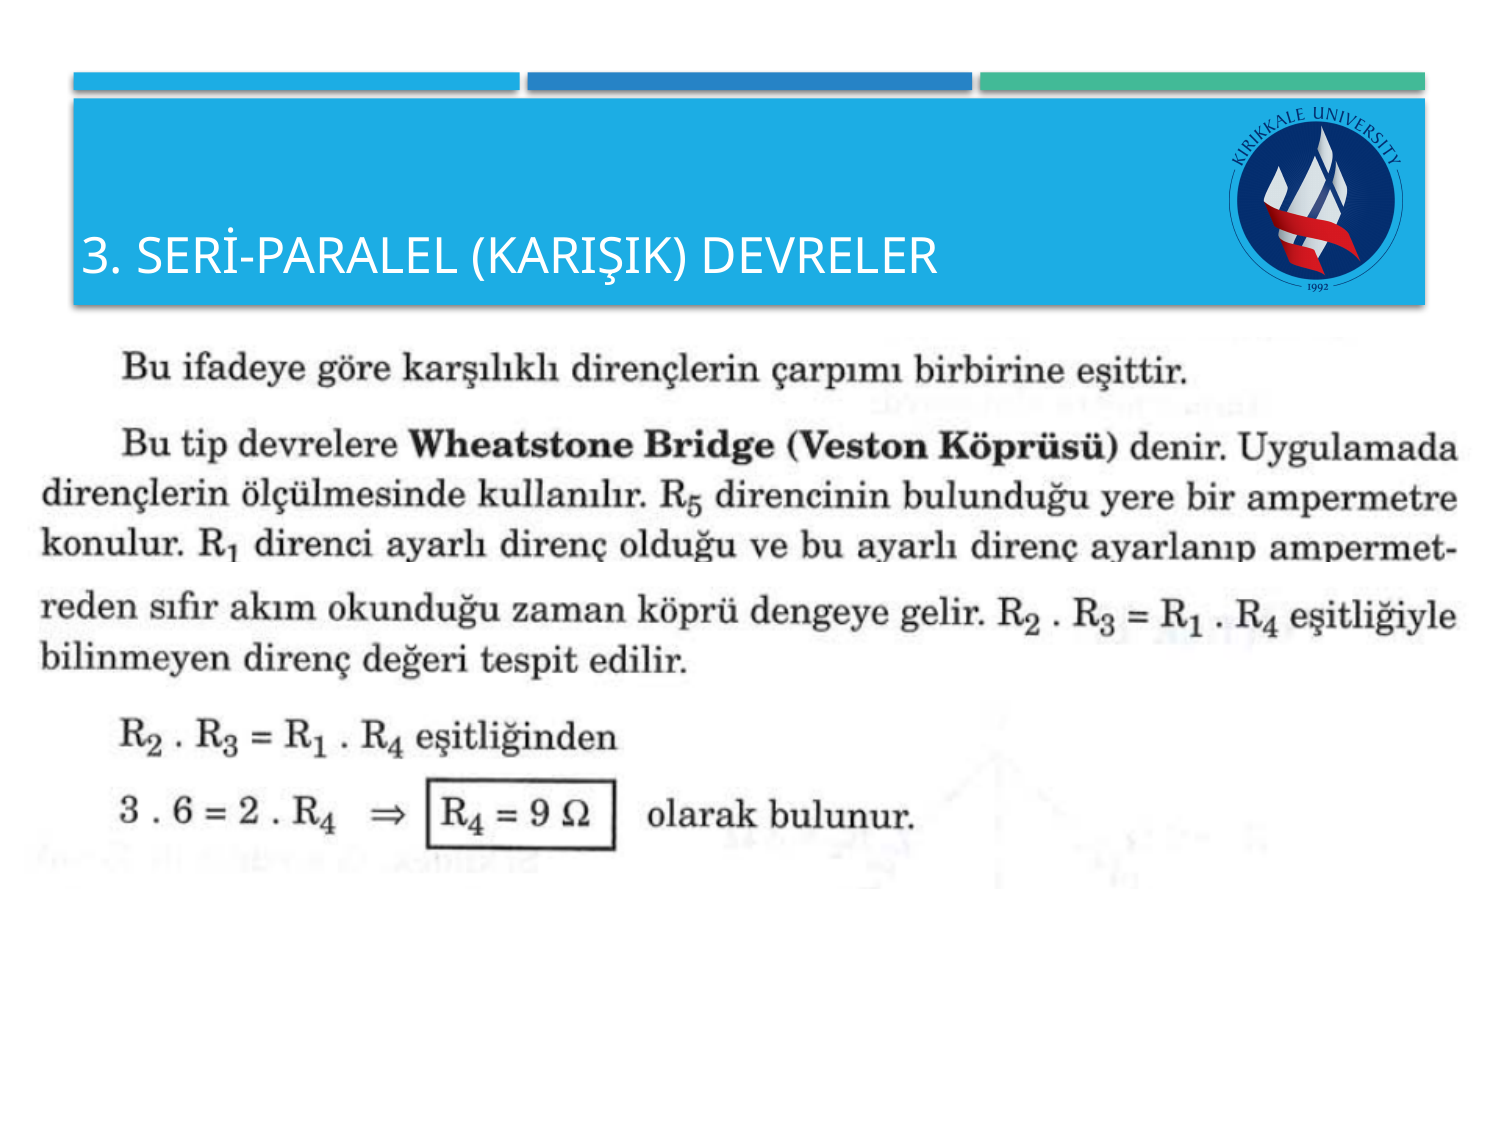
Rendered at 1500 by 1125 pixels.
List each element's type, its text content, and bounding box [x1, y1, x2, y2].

picture [23, 337, 1474, 890]
picture [1229, 106, 1404, 292]
title 3. seri-paralel (karışık) devreler [66, 141, 1223, 292]
